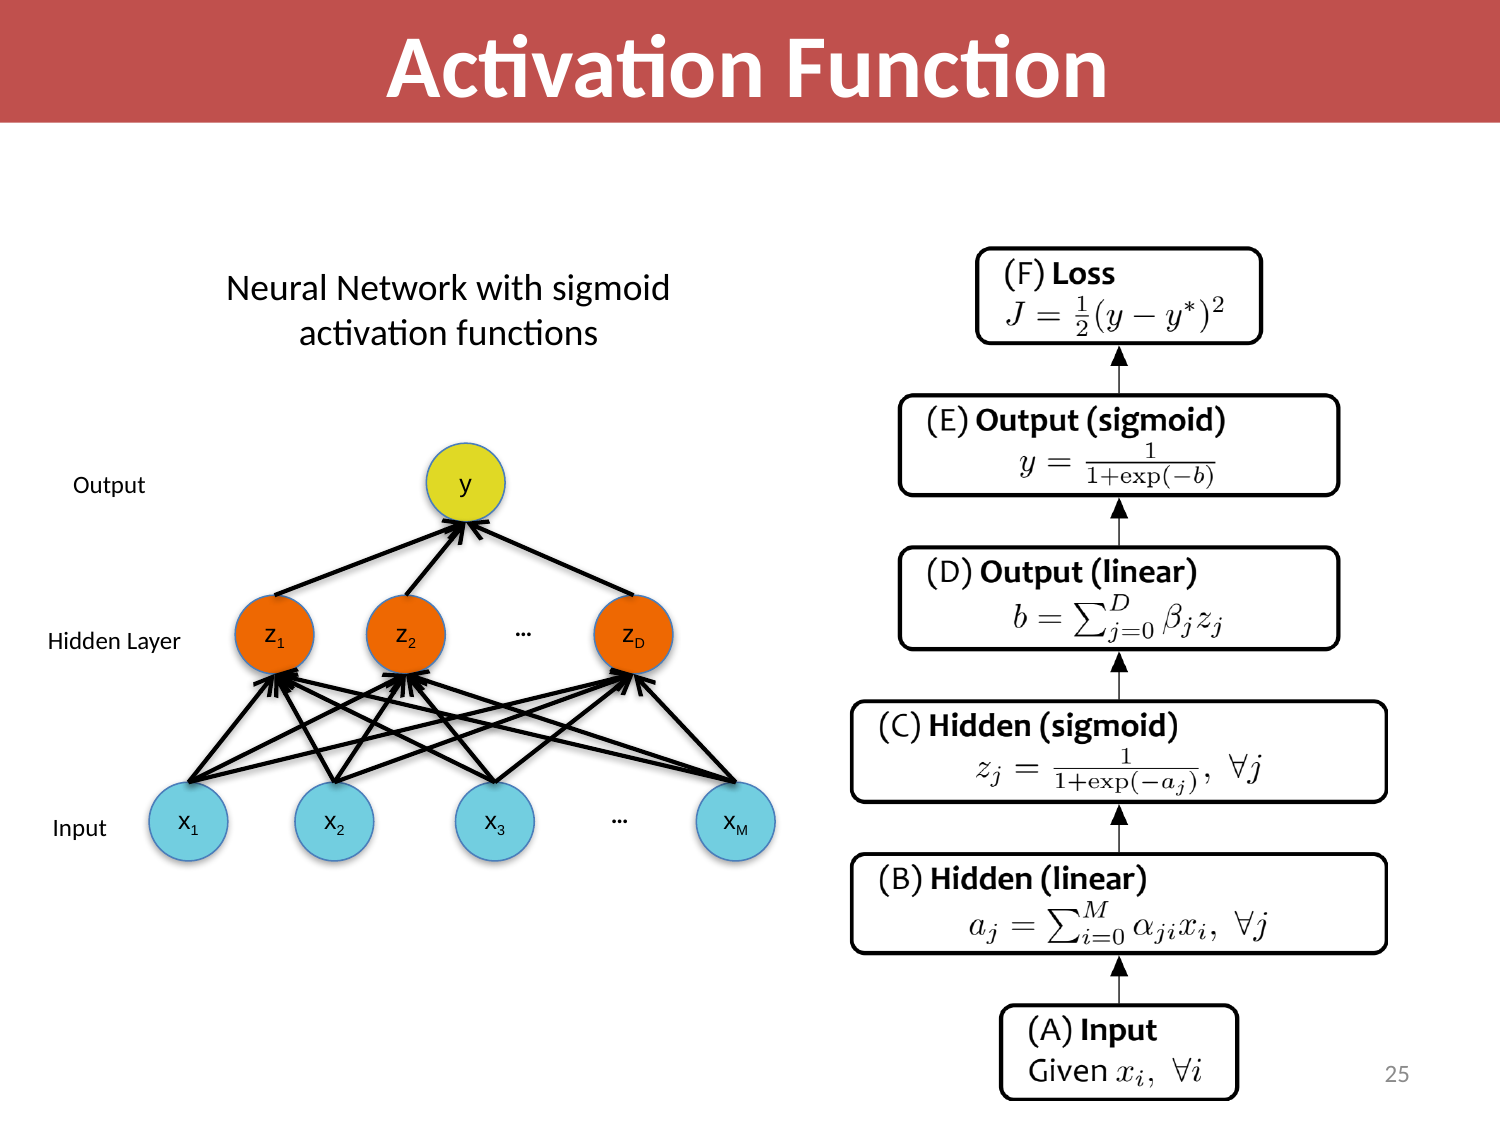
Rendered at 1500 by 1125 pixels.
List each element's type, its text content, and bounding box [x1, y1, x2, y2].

text_box Neural Network with sigmoid activation functions [182, 246, 715, 370]
slide_number 25 [1392, 1042, 1425, 1103]
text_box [16, 442, 776, 862]
text_box Activation Function [0, 0, 1500, 125]
picture [849, 245, 1389, 1101]
